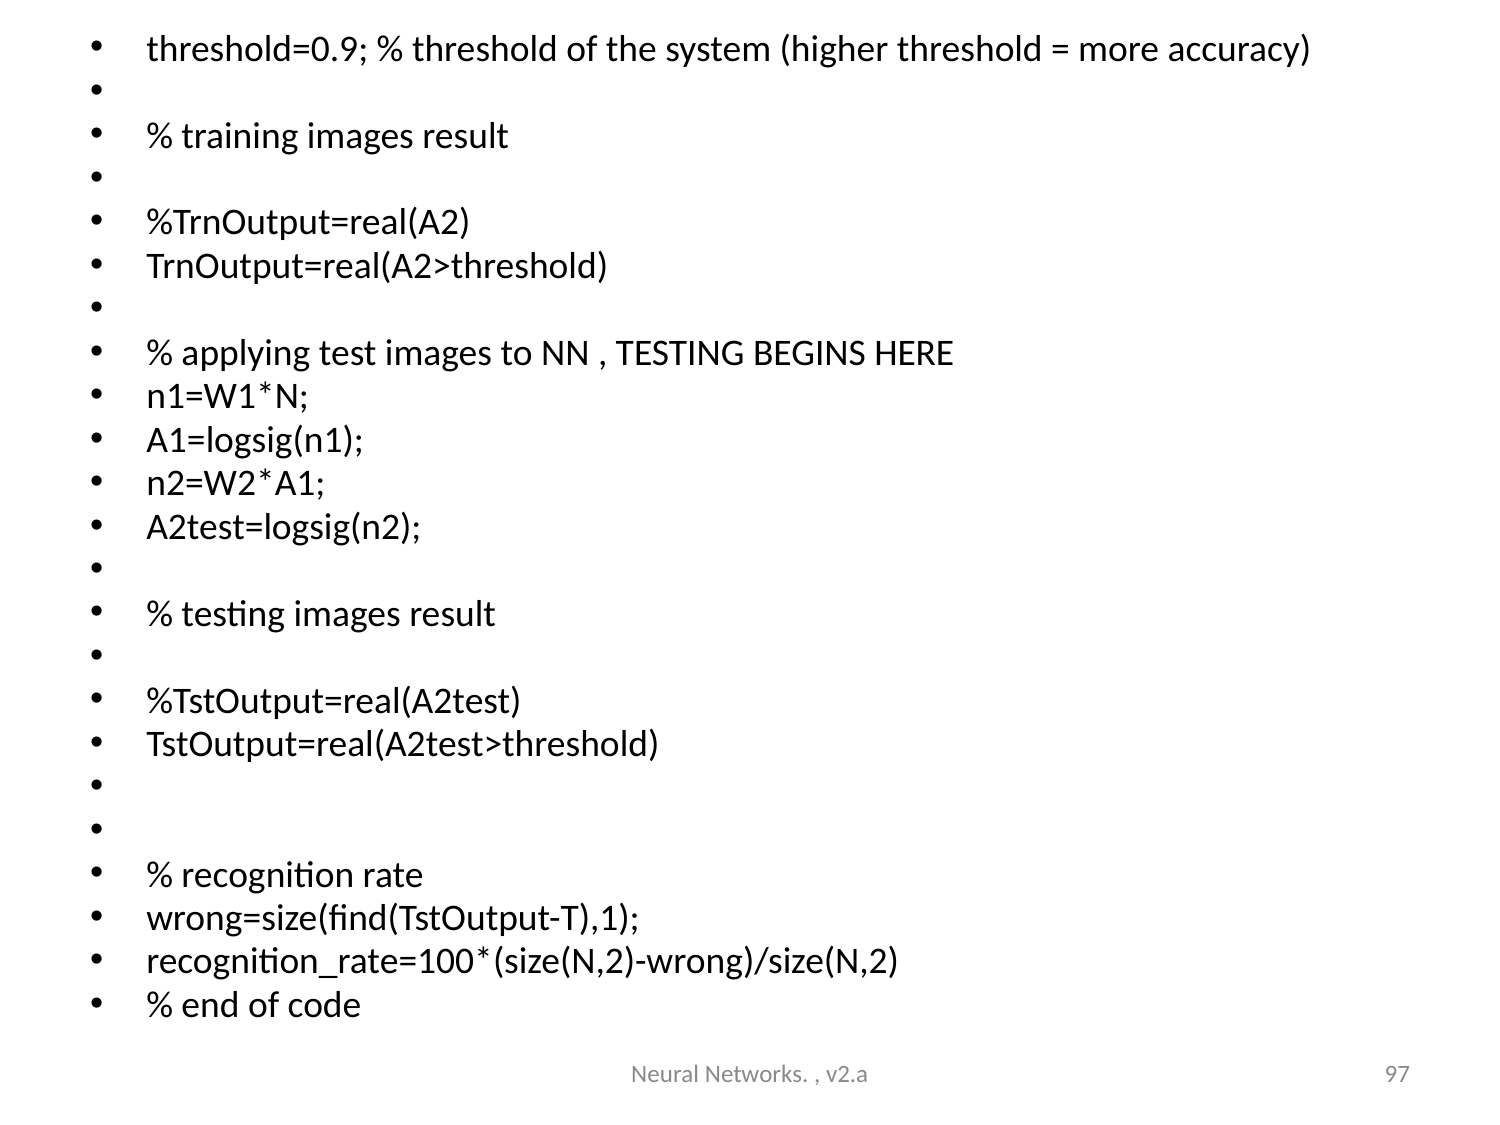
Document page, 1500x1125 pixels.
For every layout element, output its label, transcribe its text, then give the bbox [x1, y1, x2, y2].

slide_number 97 [1074, 1042, 1425, 1103]
footer Neural Networks. , v2.a [512, 1042, 988, 1103]
list threshold=0.9; % threshold of the system (higher threshold = more accuracy) % training images result %TrnOutput=real(A2) TrnOutput=real(A2>threshold) % applying test images to NN , TESTING BEGINS HERE n1=W1*N; A1=logsig(n1); n2=W2*A1; A2test=logsig(n2); % testing images result %TstOutput=real(A2test) TstOutput=real(A2test>threshold) % recognition rate wrong=size(find(TstOutput-T),1); recognition_rate=100*(size(N,2)-wrong)/size(N,2) % end of code [75, 24, 1425, 1100]
